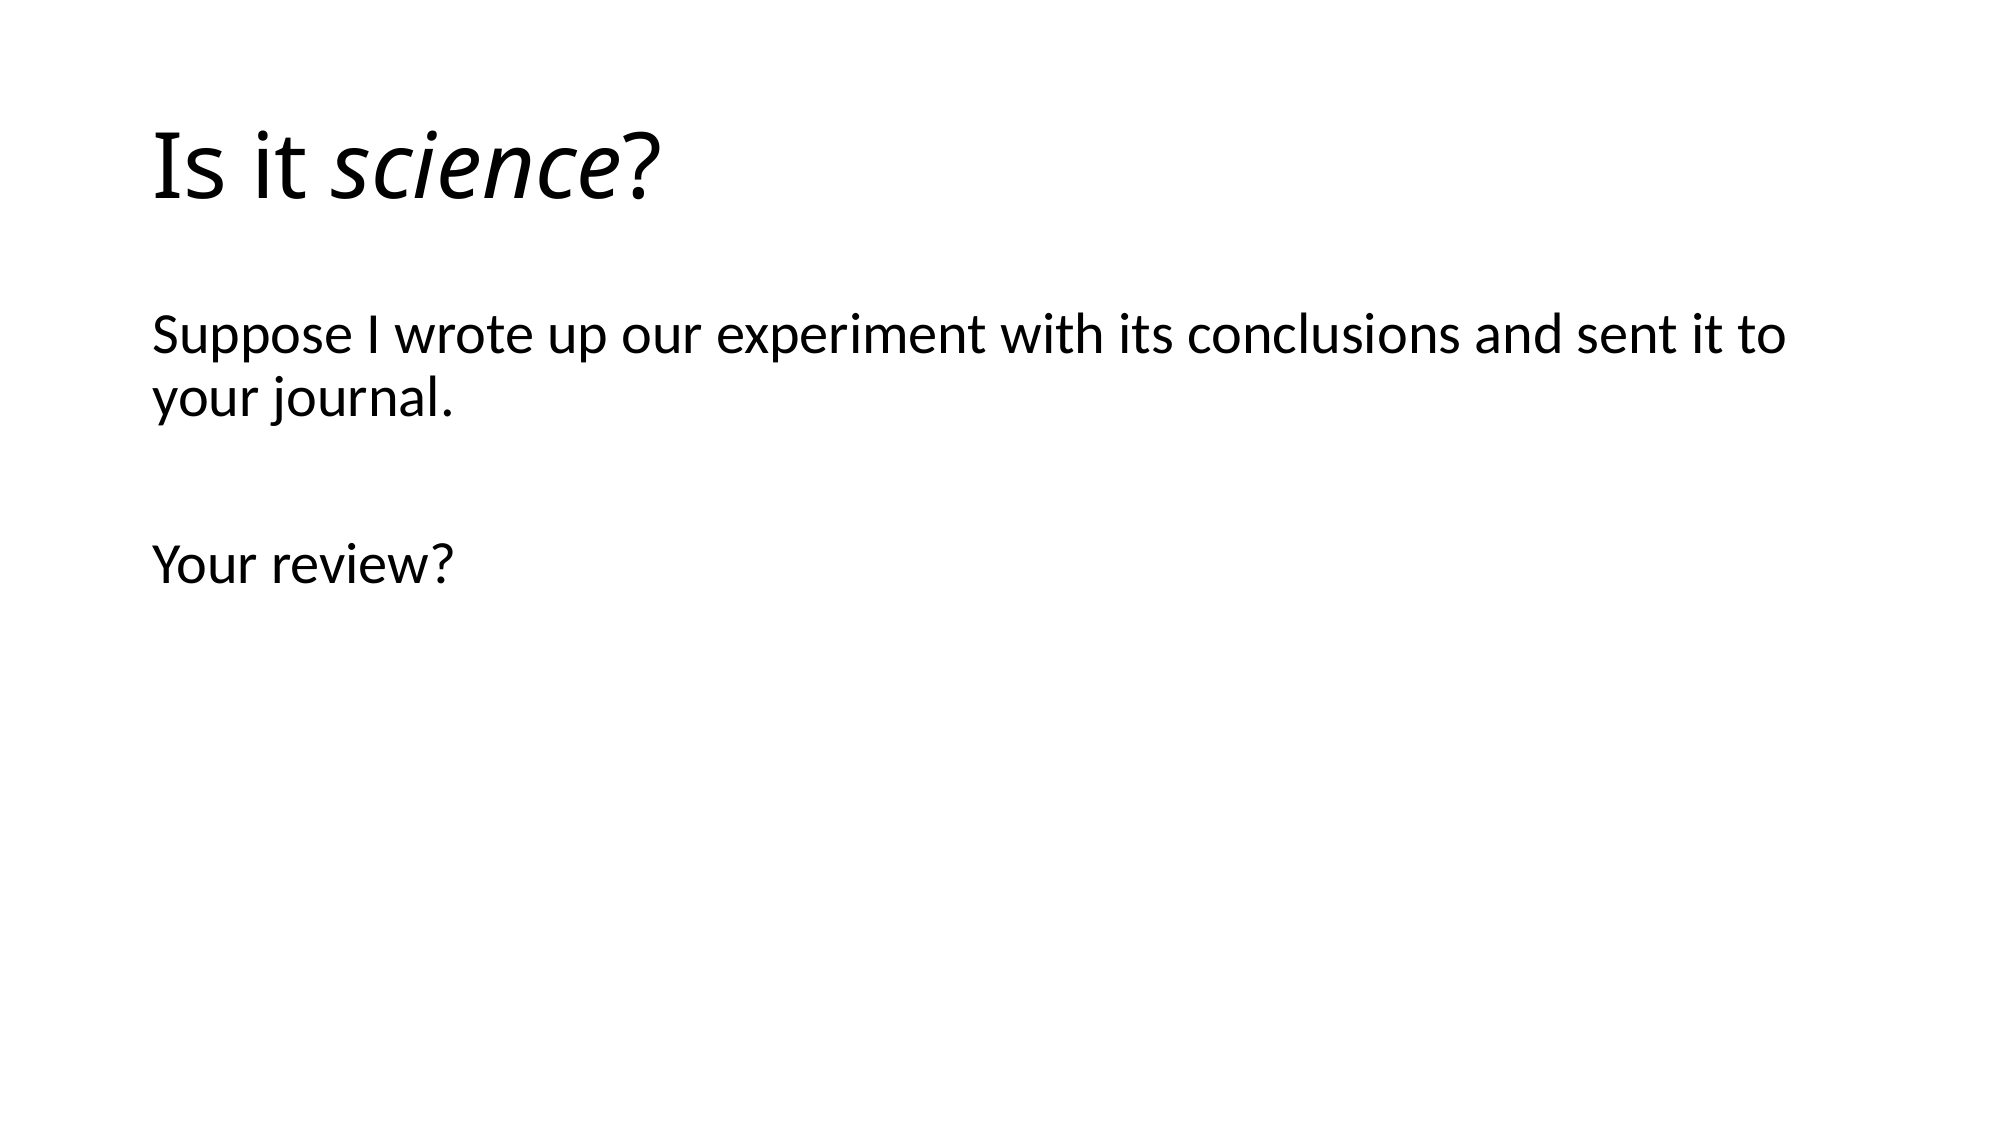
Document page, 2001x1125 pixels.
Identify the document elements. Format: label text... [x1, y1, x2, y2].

list Suppose I wrote up our experiment with its conclusions and sent it to your journal. Your review? [137, 295, 1902, 1010]
title Is it science? [137, 59, 1863, 278]
